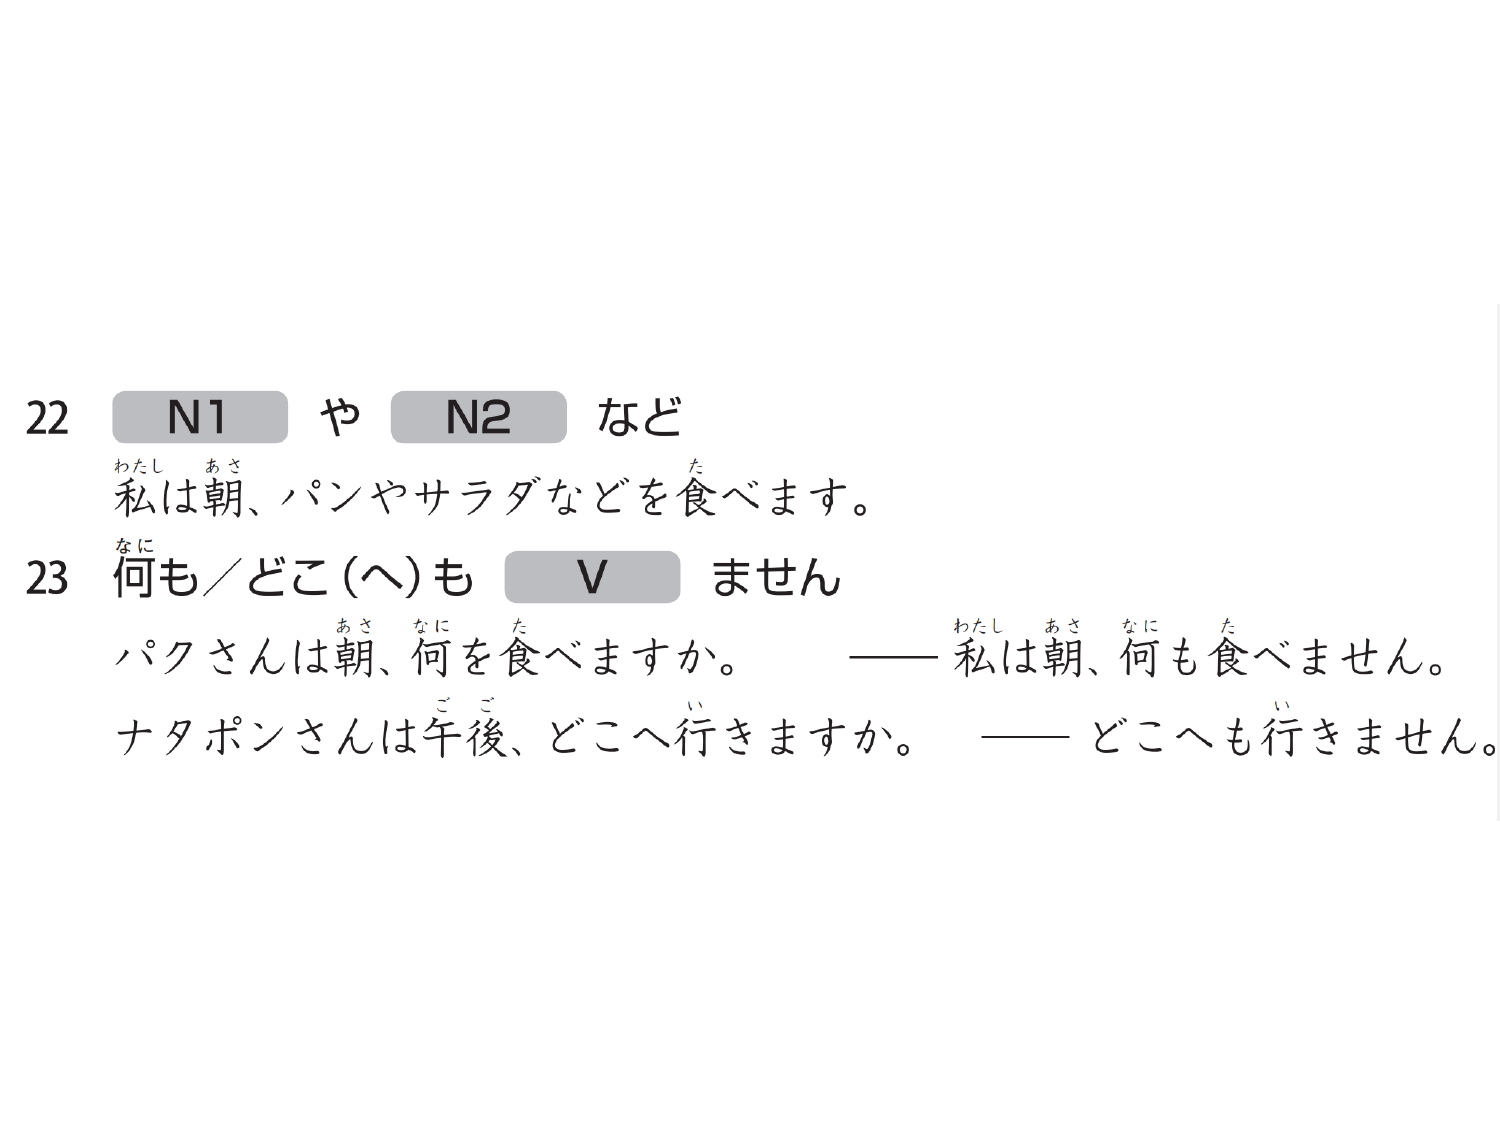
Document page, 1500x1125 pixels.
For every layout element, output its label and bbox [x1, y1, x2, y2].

picture [0, 304, 1500, 821]
